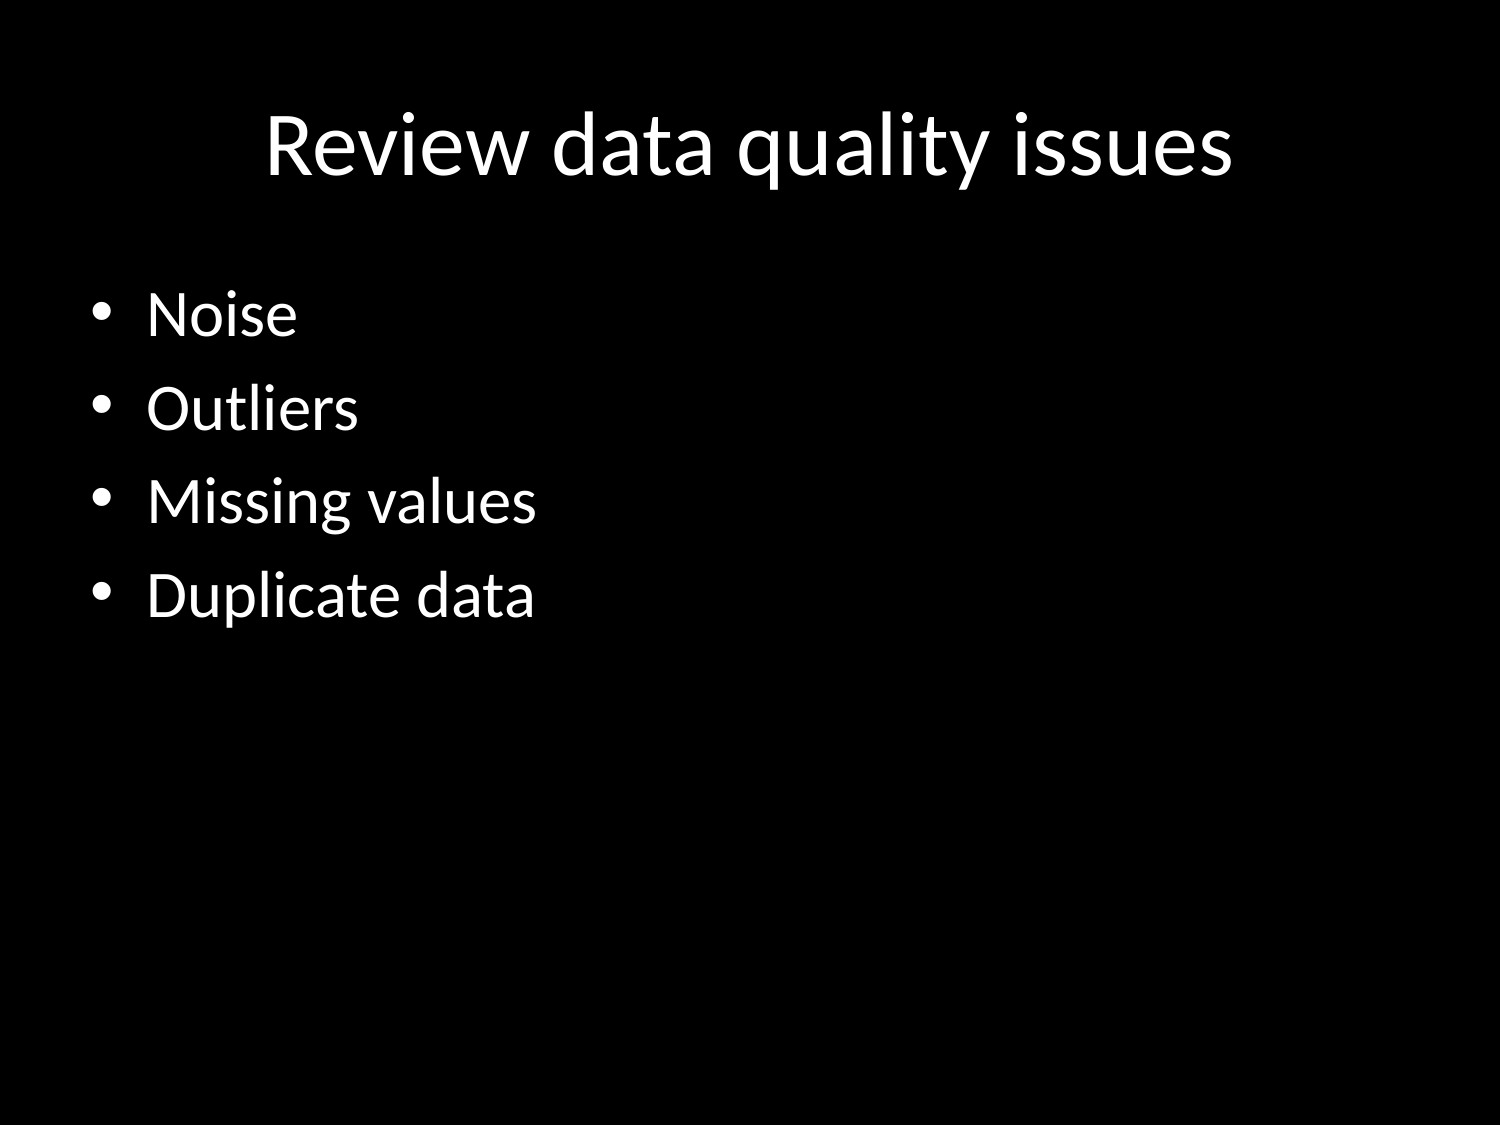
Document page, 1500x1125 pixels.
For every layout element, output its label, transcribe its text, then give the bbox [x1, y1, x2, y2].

list Noise Outliers Missing values Duplicate data [75, 262, 1425, 1075]
title Review data quality issues [75, 45, 1425, 233]
